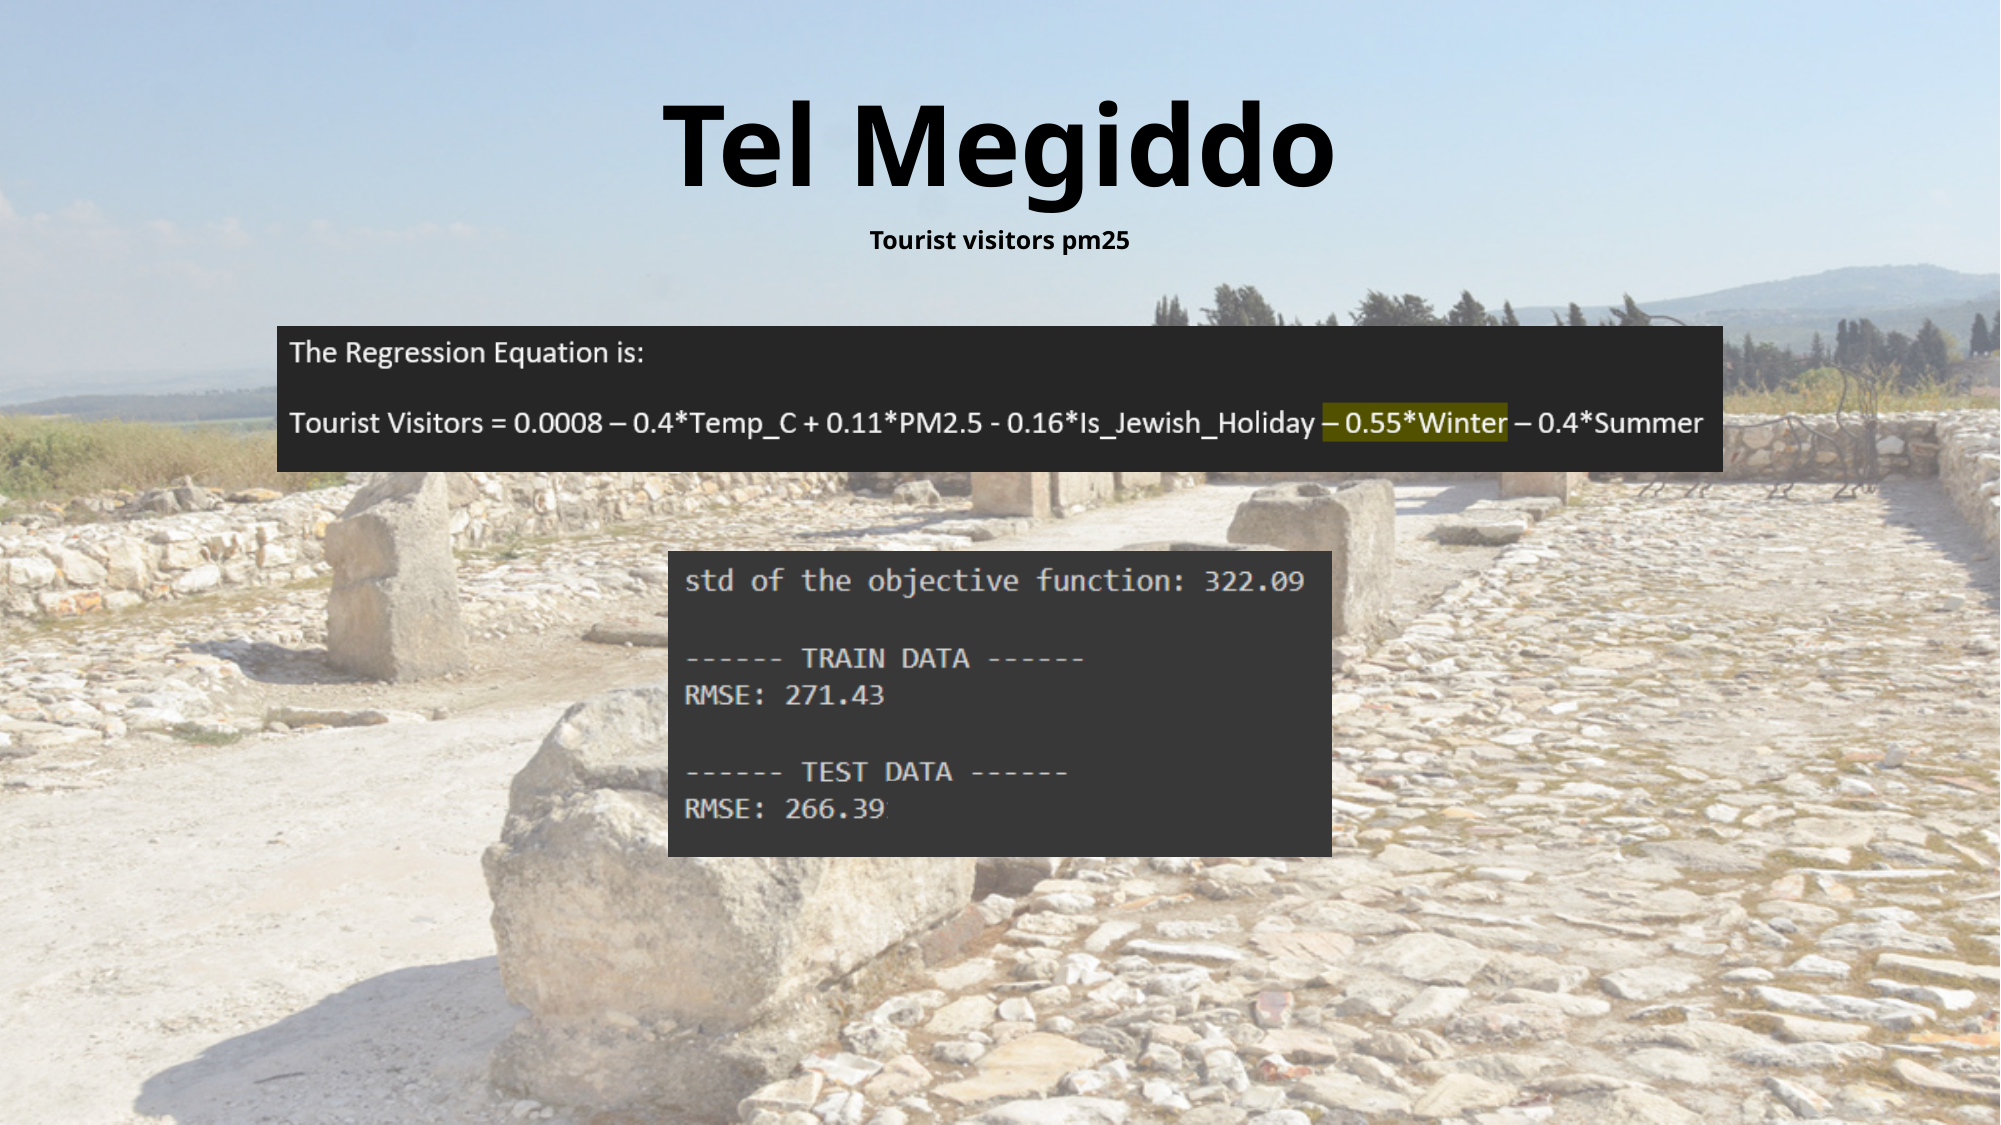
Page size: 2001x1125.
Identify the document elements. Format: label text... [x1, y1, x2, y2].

picture [277, 326, 1723, 472]
text_box Tourist visitors pm25 [822, 219, 1178, 263]
title Tel Megiddo [137, 59, 1863, 242]
picture [668, 551, 1332, 857]
